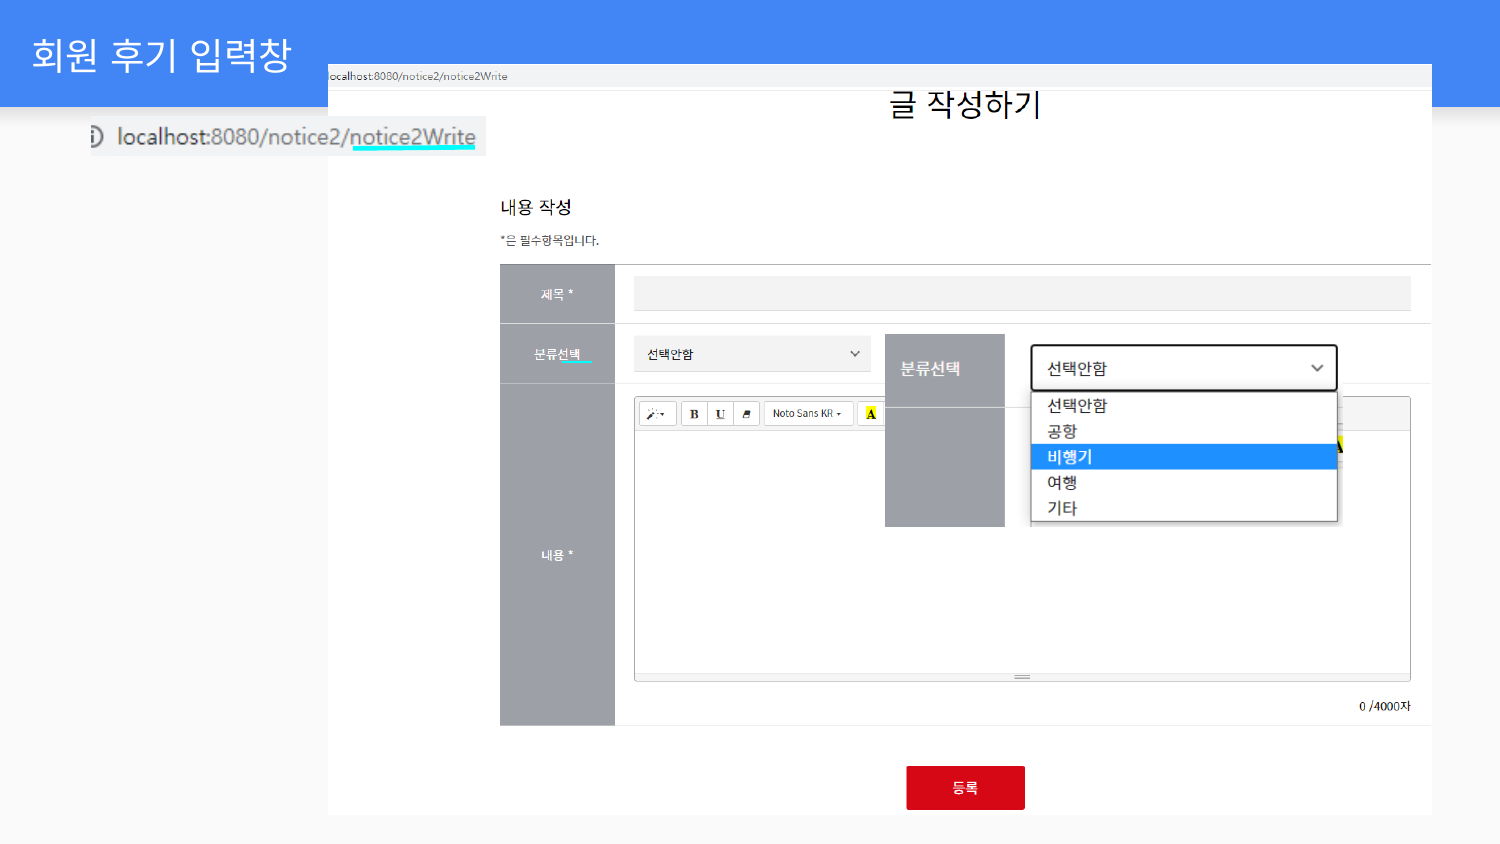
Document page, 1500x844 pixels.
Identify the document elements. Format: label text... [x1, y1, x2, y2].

picture [91, 63, 1432, 815]
title 회원 후기 입력창 [16, 6, 1464, 105]
